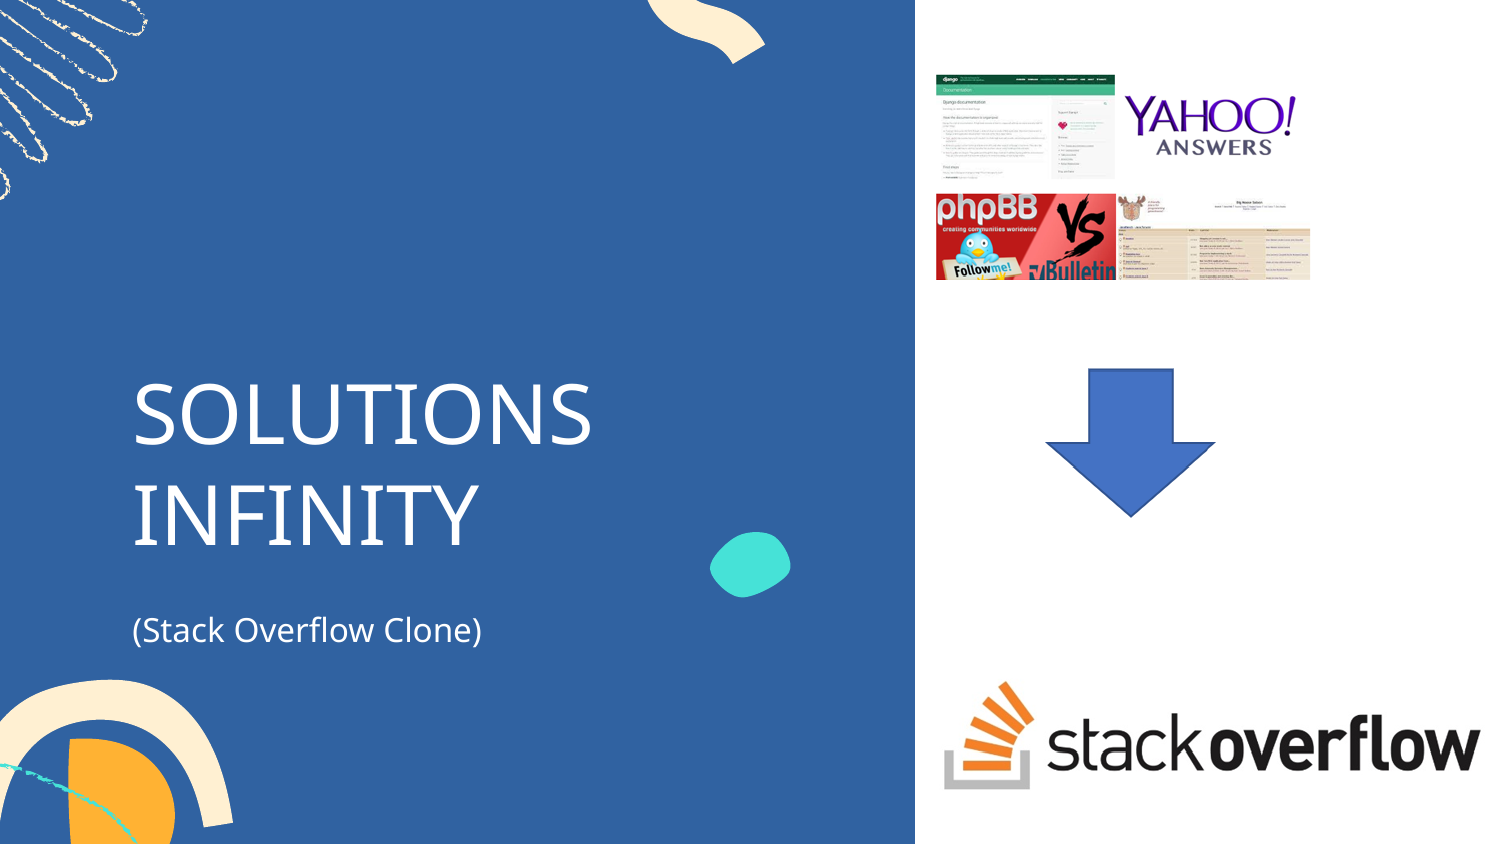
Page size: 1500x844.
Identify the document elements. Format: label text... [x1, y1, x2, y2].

title SOLUTIONS INFINITY [117, 153, 898, 577]
subtitle (Stack Overflow Clone) [117, 594, 898, 662]
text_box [0, 679, 234, 844]
text_box [709, 532, 791, 598]
picture [915, 0, 1500, 844]
